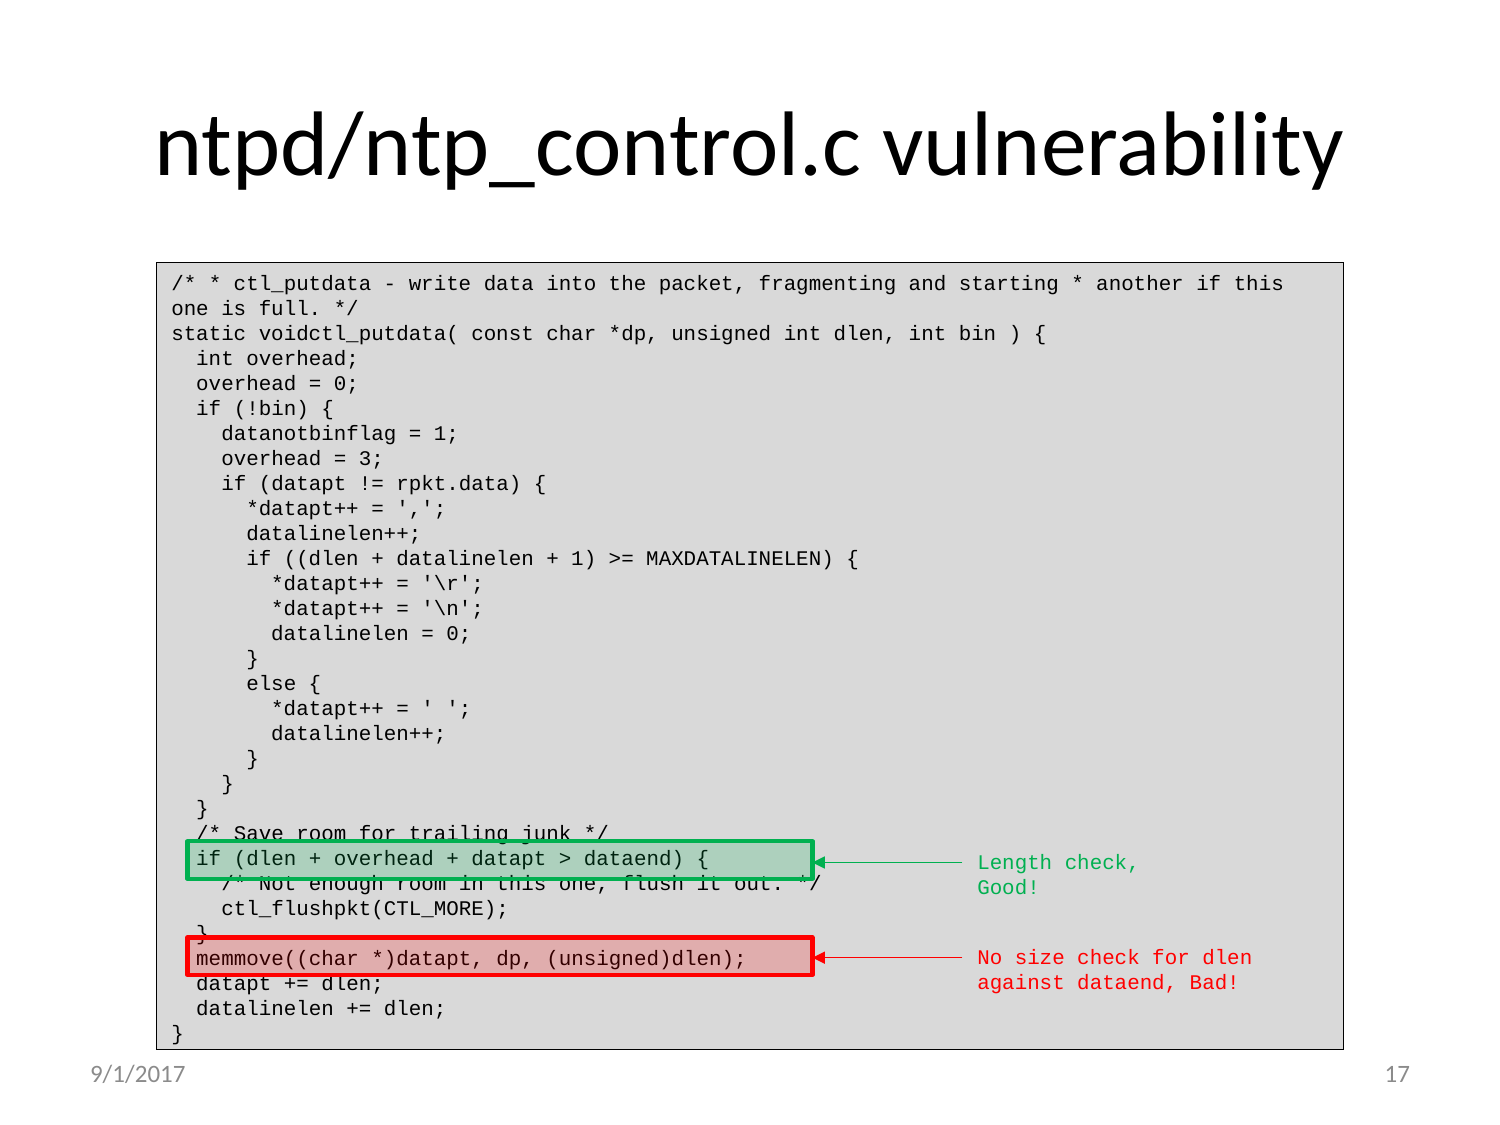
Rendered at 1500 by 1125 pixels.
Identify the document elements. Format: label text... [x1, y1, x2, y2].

title ntpd/ntp_control.c vulnerability [75, 45, 1425, 233]
text_box Length check, Good! [962, 841, 1213, 906]
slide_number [75, 1042, 425, 1103]
text_box [185, 839, 815, 881]
slide_number 17 [1074, 1042, 1425, 1103]
text_box /* * ctl_putdata - write data into the packet, fragmenting and starting * another if this one is full. */ static voidctl_putdata( const char *dp, unsigned int dlen, int bin ) { int overhead; overhead = 0; if (!bin) { datanotbinflag = 1; overhead = 3; if (datapt != rpkt.data) { *datapt++ = ','; datalinelen++; if ((dlen + datalinelen + 1) >= MAXDATALINELEN) { *datapt++ = '\r'; *datapt++ = '\n'; datalinelen = 0; } else { *datapt++ = ' '; datalinelen++; } } } /* Save room for trailing junk */ if (dlen + overhead + datapt > dataend) { /* Not enough room in this one, flush it out. */ ctl_flushpkt(CTL_MORE); } memmove((char *)datapt, dp, (unsigned)dlen); datapt += dlen; datalinelen += dlen; } [156, 262, 1344, 1050]
text_box [185, 935, 815, 977]
text_box No size check for dlen against dataend, Bad! [962, 936, 1288, 1002]
